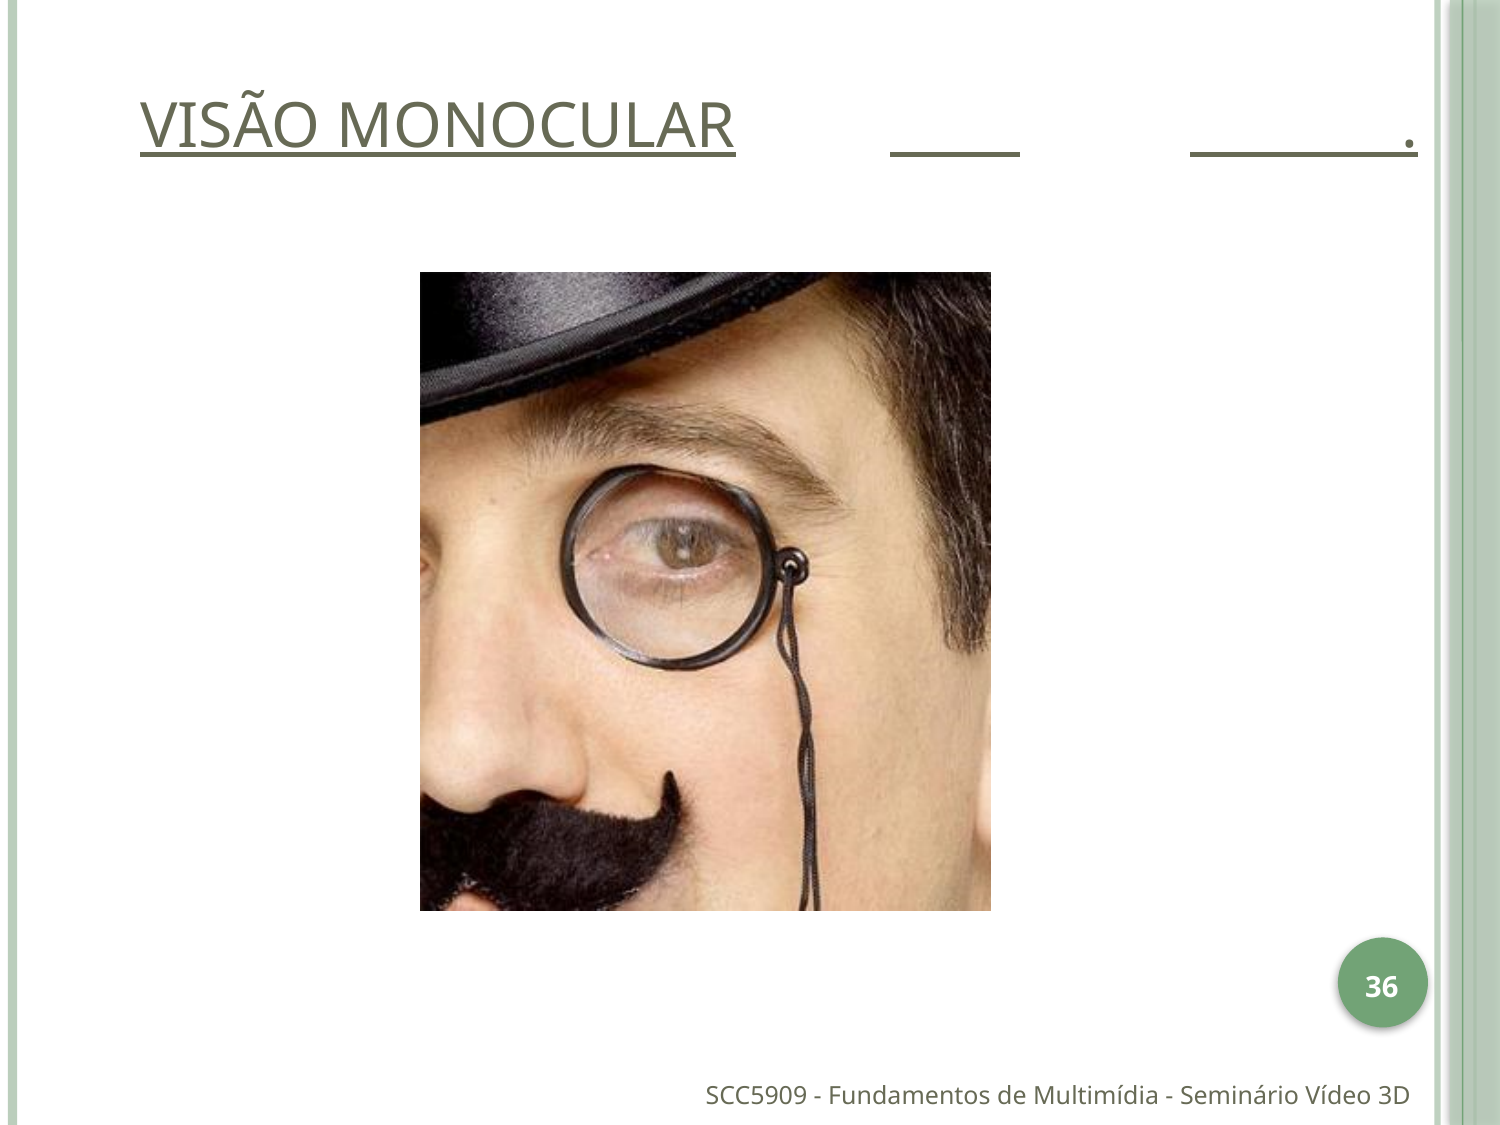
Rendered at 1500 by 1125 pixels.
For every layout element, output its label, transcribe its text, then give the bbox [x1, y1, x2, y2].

slide_number 36 [1340, 952, 1424, 1024]
footer SCC5909 - Fundamentos de Multimídia - Seminário Vídeo 3D [690, 1065, 1436, 1125]
text_box Visão Monocular . [126, 78, 1472, 267]
picture [419, 271, 992, 912]
